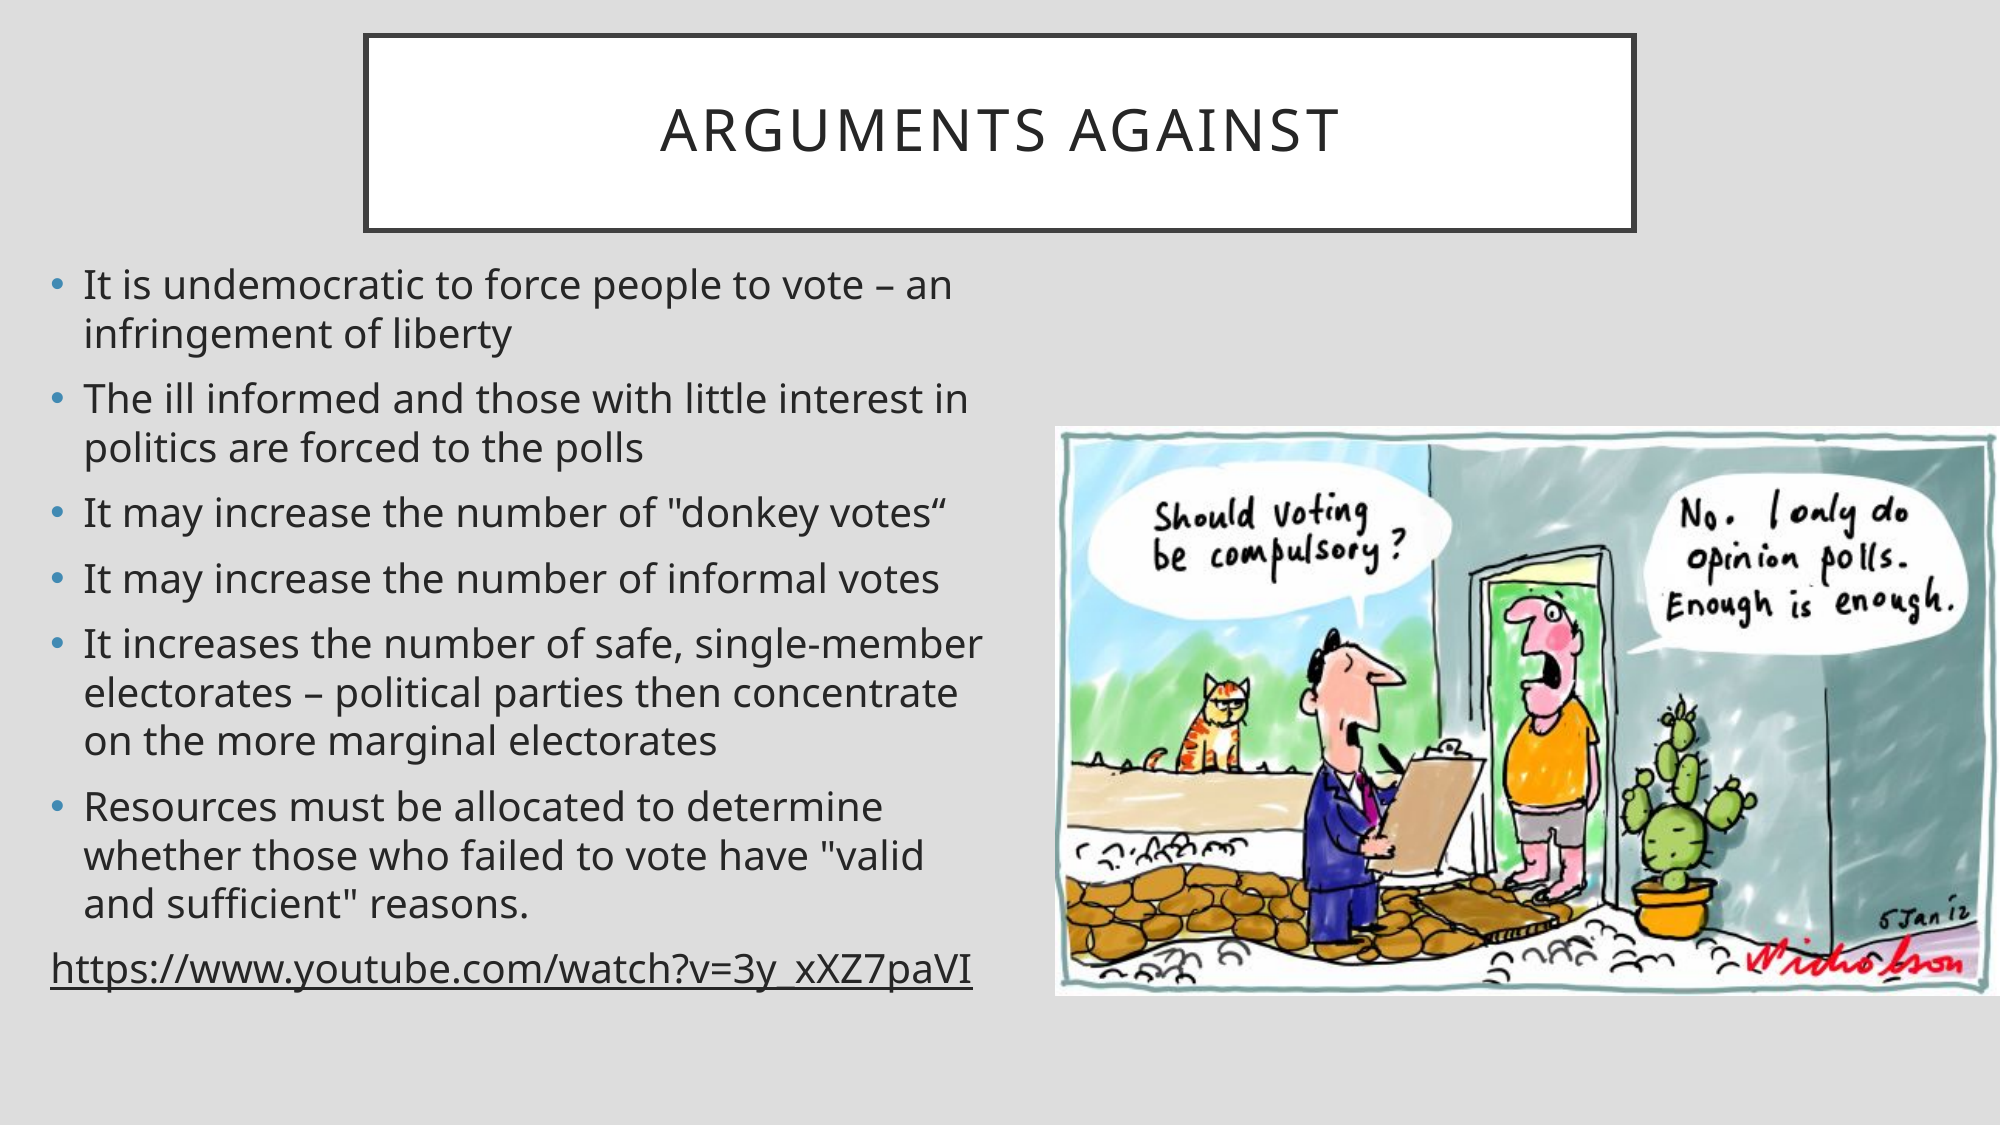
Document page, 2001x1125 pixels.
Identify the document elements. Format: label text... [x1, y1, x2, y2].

list It is undemocratic to force people to vote – an infringement of liberty The ill informed and those with little interest in politics are forced to the polls It may increase the number of "donkey votes“ It may increase the number of informal votes It increases the number of safe, single-member electorates – political parties then concentrate on the more marginal electorates Resources must be allocated to determine whether those who failed to vote have "valid and sufficient" reasons. https://www.youtube.com/watch?v=3y_xXZ7paVI [35, 251, 1000, 1090]
title ARGUMENTS AGAINST [363, 33, 1637, 233]
picture [1055, 426, 2000, 996]
